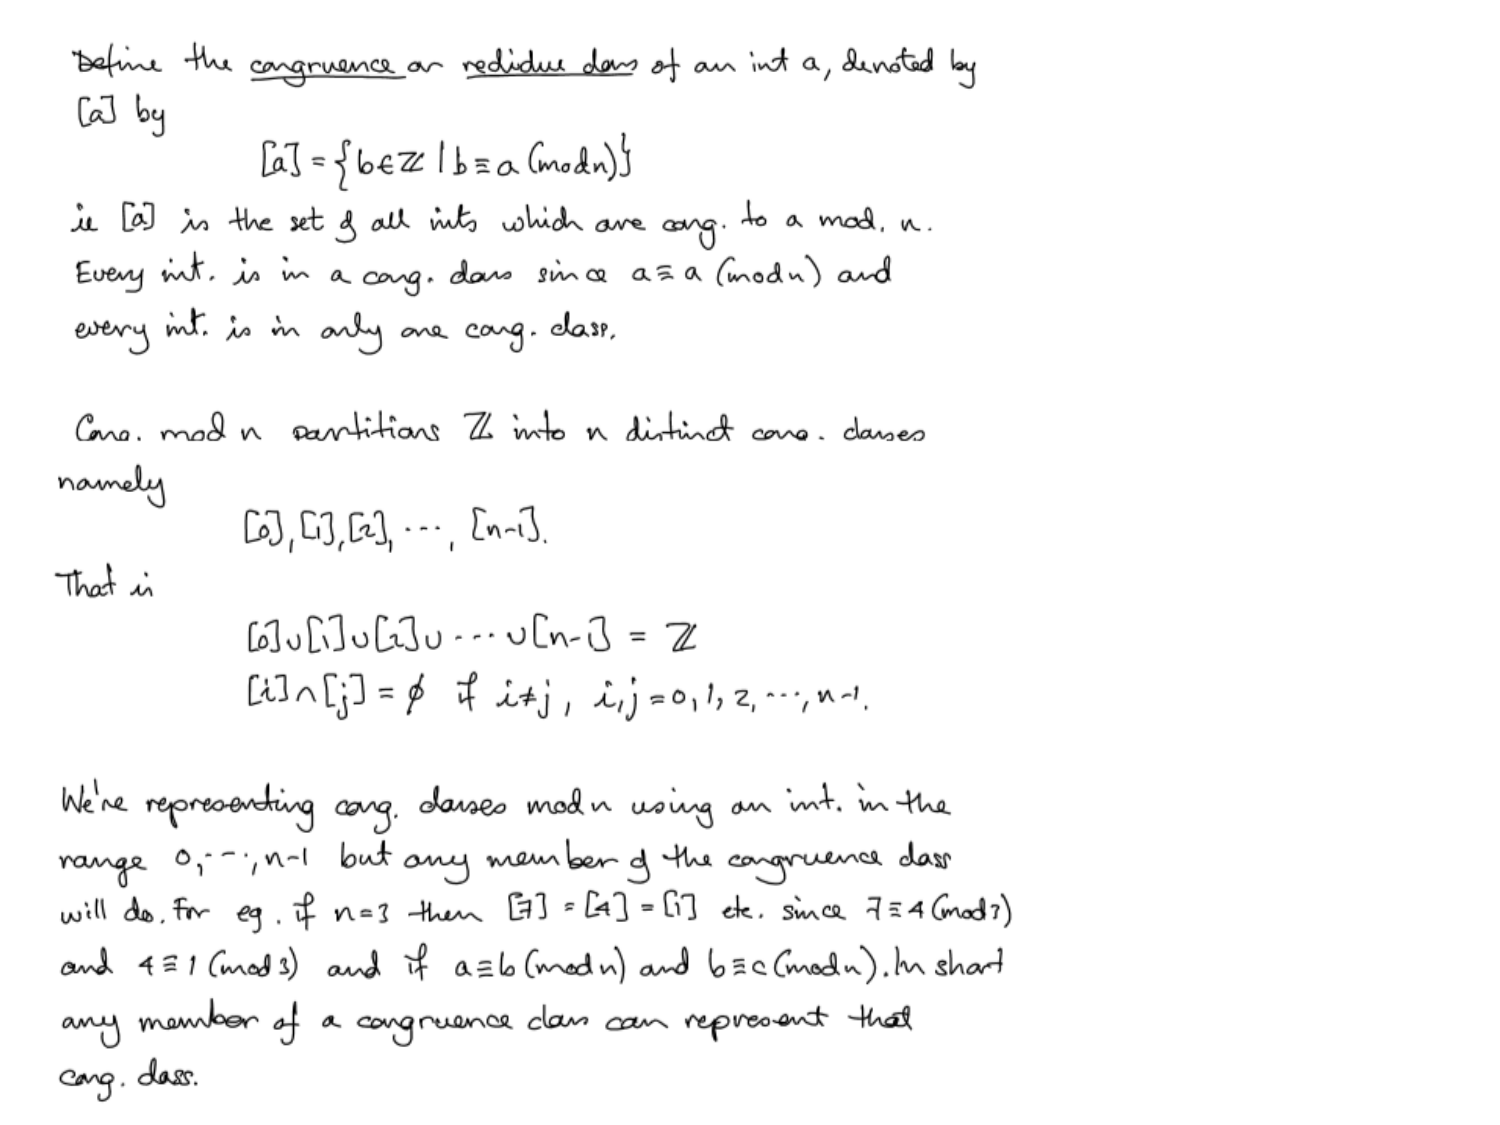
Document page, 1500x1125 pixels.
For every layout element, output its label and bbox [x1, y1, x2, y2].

picture [27, 24, 1036, 1104]
